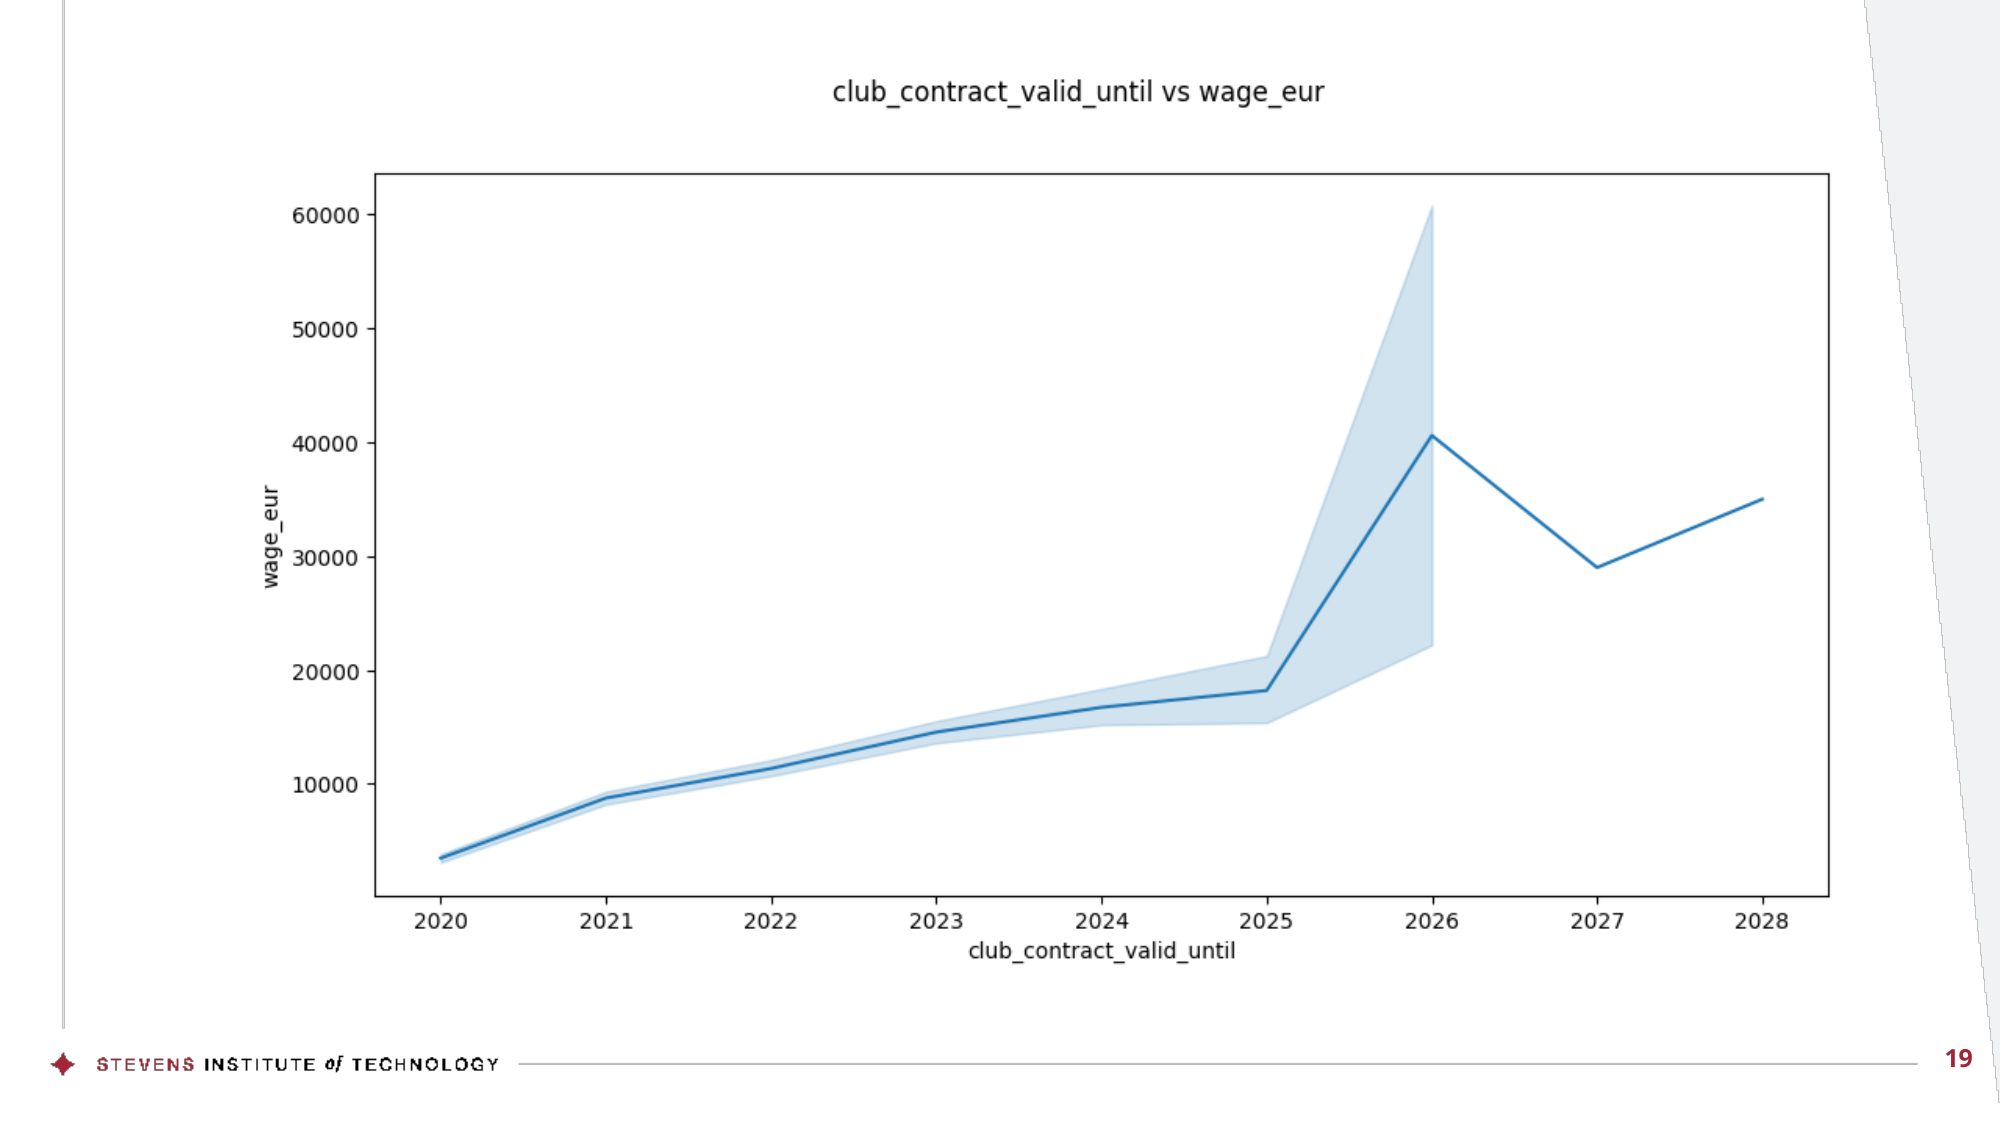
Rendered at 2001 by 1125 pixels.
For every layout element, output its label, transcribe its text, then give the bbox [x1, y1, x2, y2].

picture [0, 0, 2000, 1125]
slide_number 19 [1538, 1029, 1988, 1090]
